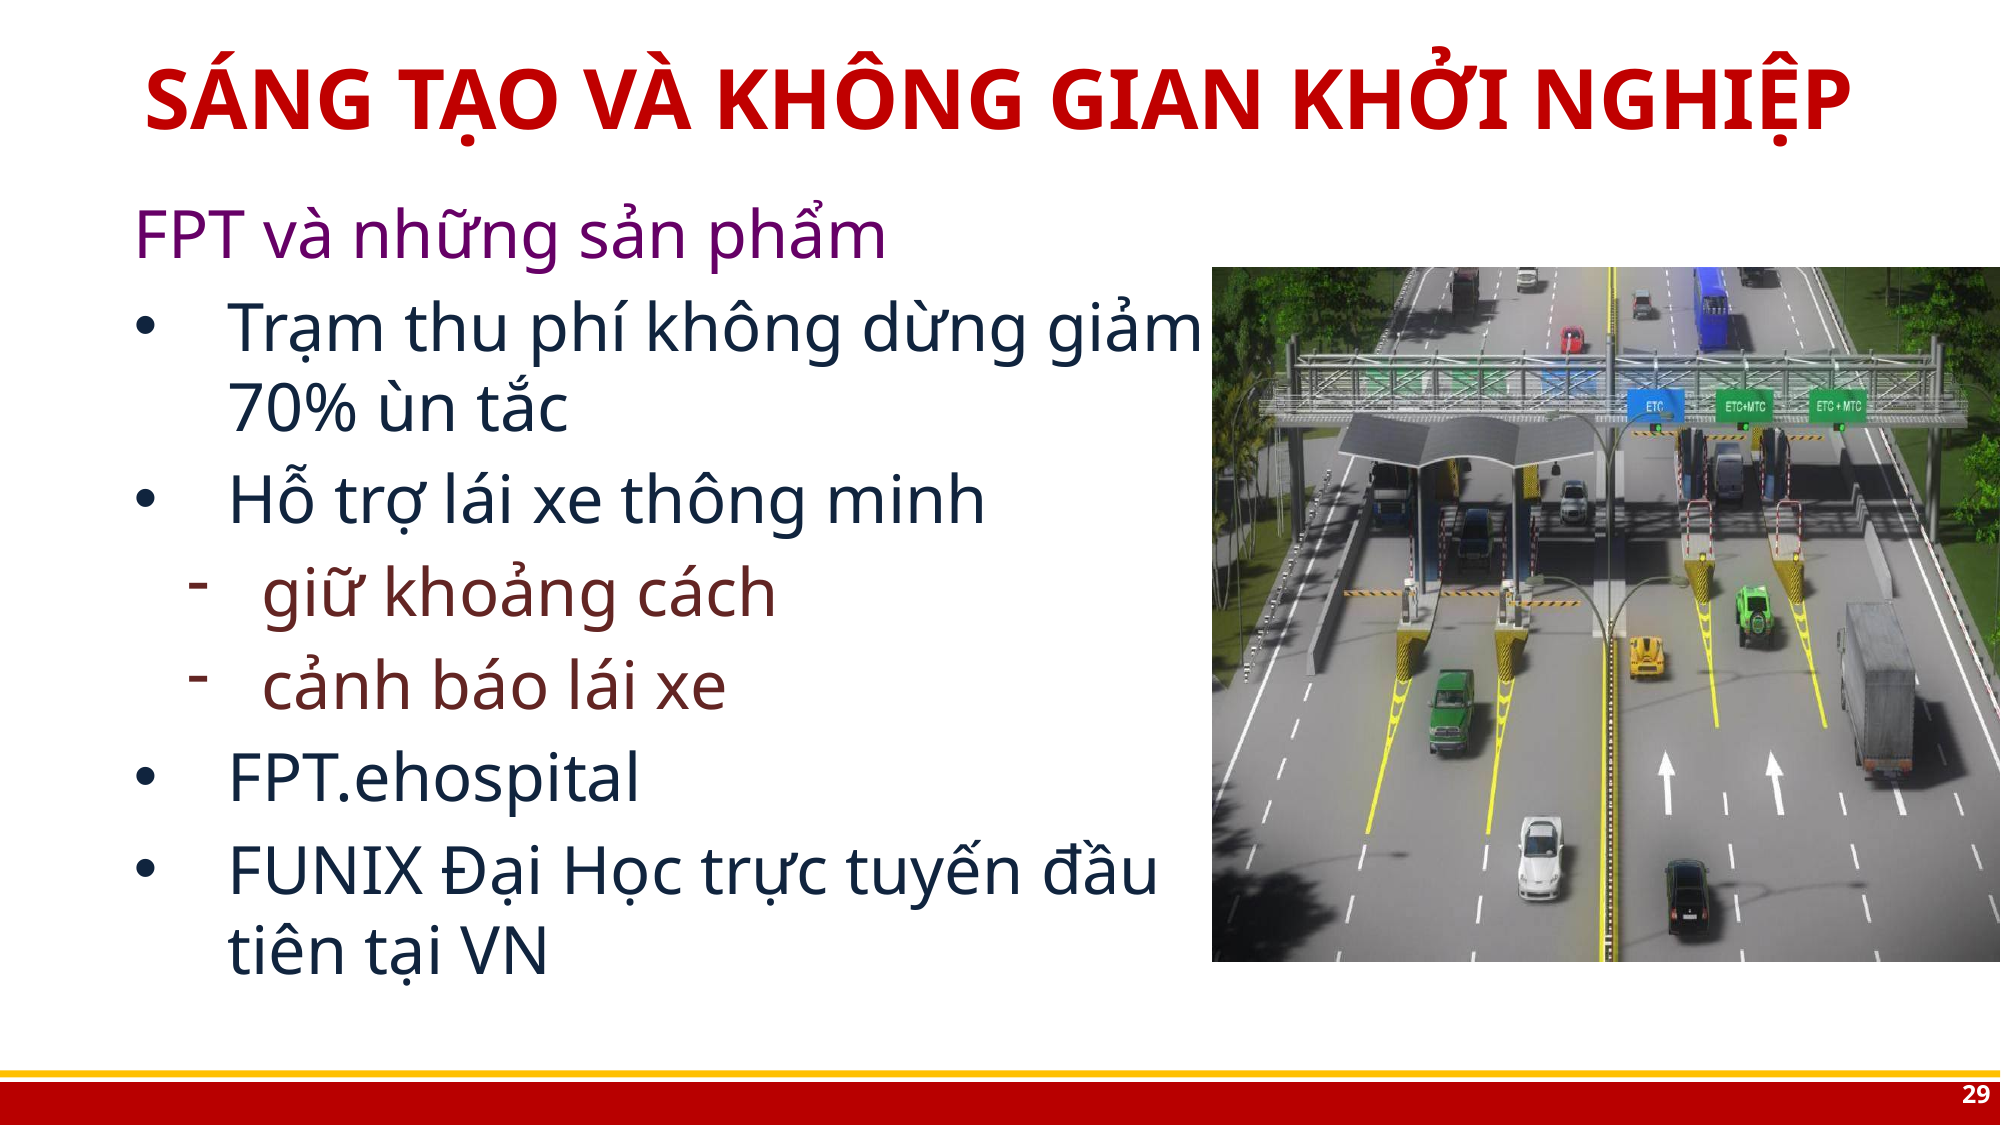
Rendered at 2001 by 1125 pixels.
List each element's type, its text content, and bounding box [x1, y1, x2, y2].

picture [1212, 266, 2000, 962]
list FPT và những sản phẩm Trạm thu phí không dừng giảm 70% ùn tắc Hỗ trợ lái xe thông minh giữ khoảng cách cảnh báo lái xe FPT.ehospital FUNIX Đại Học trực tuyến đầu tiên tại VN [99, 185, 1248, 1005]
title SÁNG TẠO VÀ KHÔNG GIAN KHỞI NGHIỆP [55, 7, 1945, 185]
slide_number 29 [1538, 1065, 2000, 1125]
